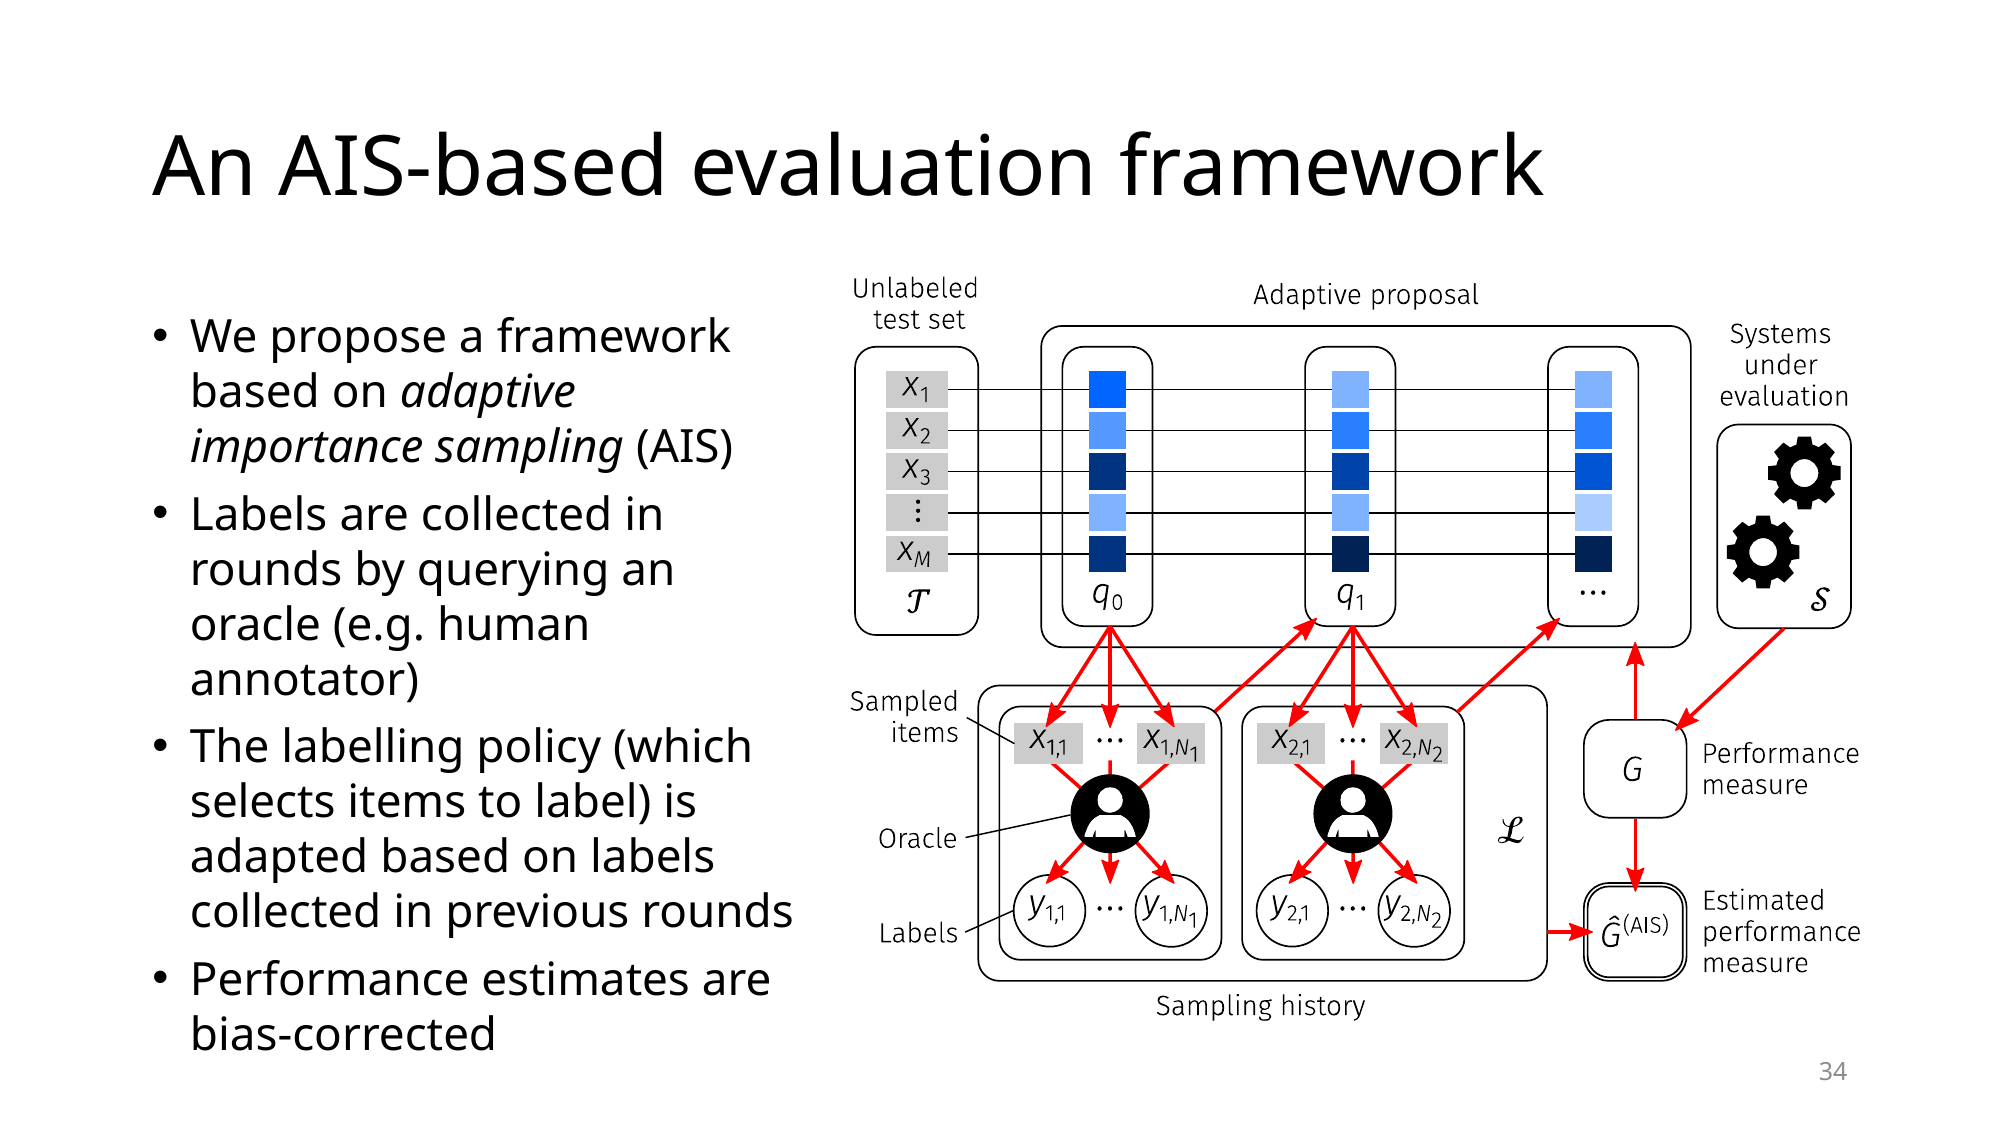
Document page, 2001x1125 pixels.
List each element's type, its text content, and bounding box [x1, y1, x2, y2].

text_box We propose a framework based on adaptive importance sampling (AIS) Labels are collected in rounds by querying an oracle (e.g. human annotator) The labelling policy (which selects items to label) is adapted based on labels collected in previous rounds Performance estimates are bias-corrected [137, 299, 819, 1014]
slide_number 34 [1412, 1042, 1863, 1103]
title An AIS-based evaluation framework [137, 59, 1863, 278]
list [849, 276, 1863, 1022]
